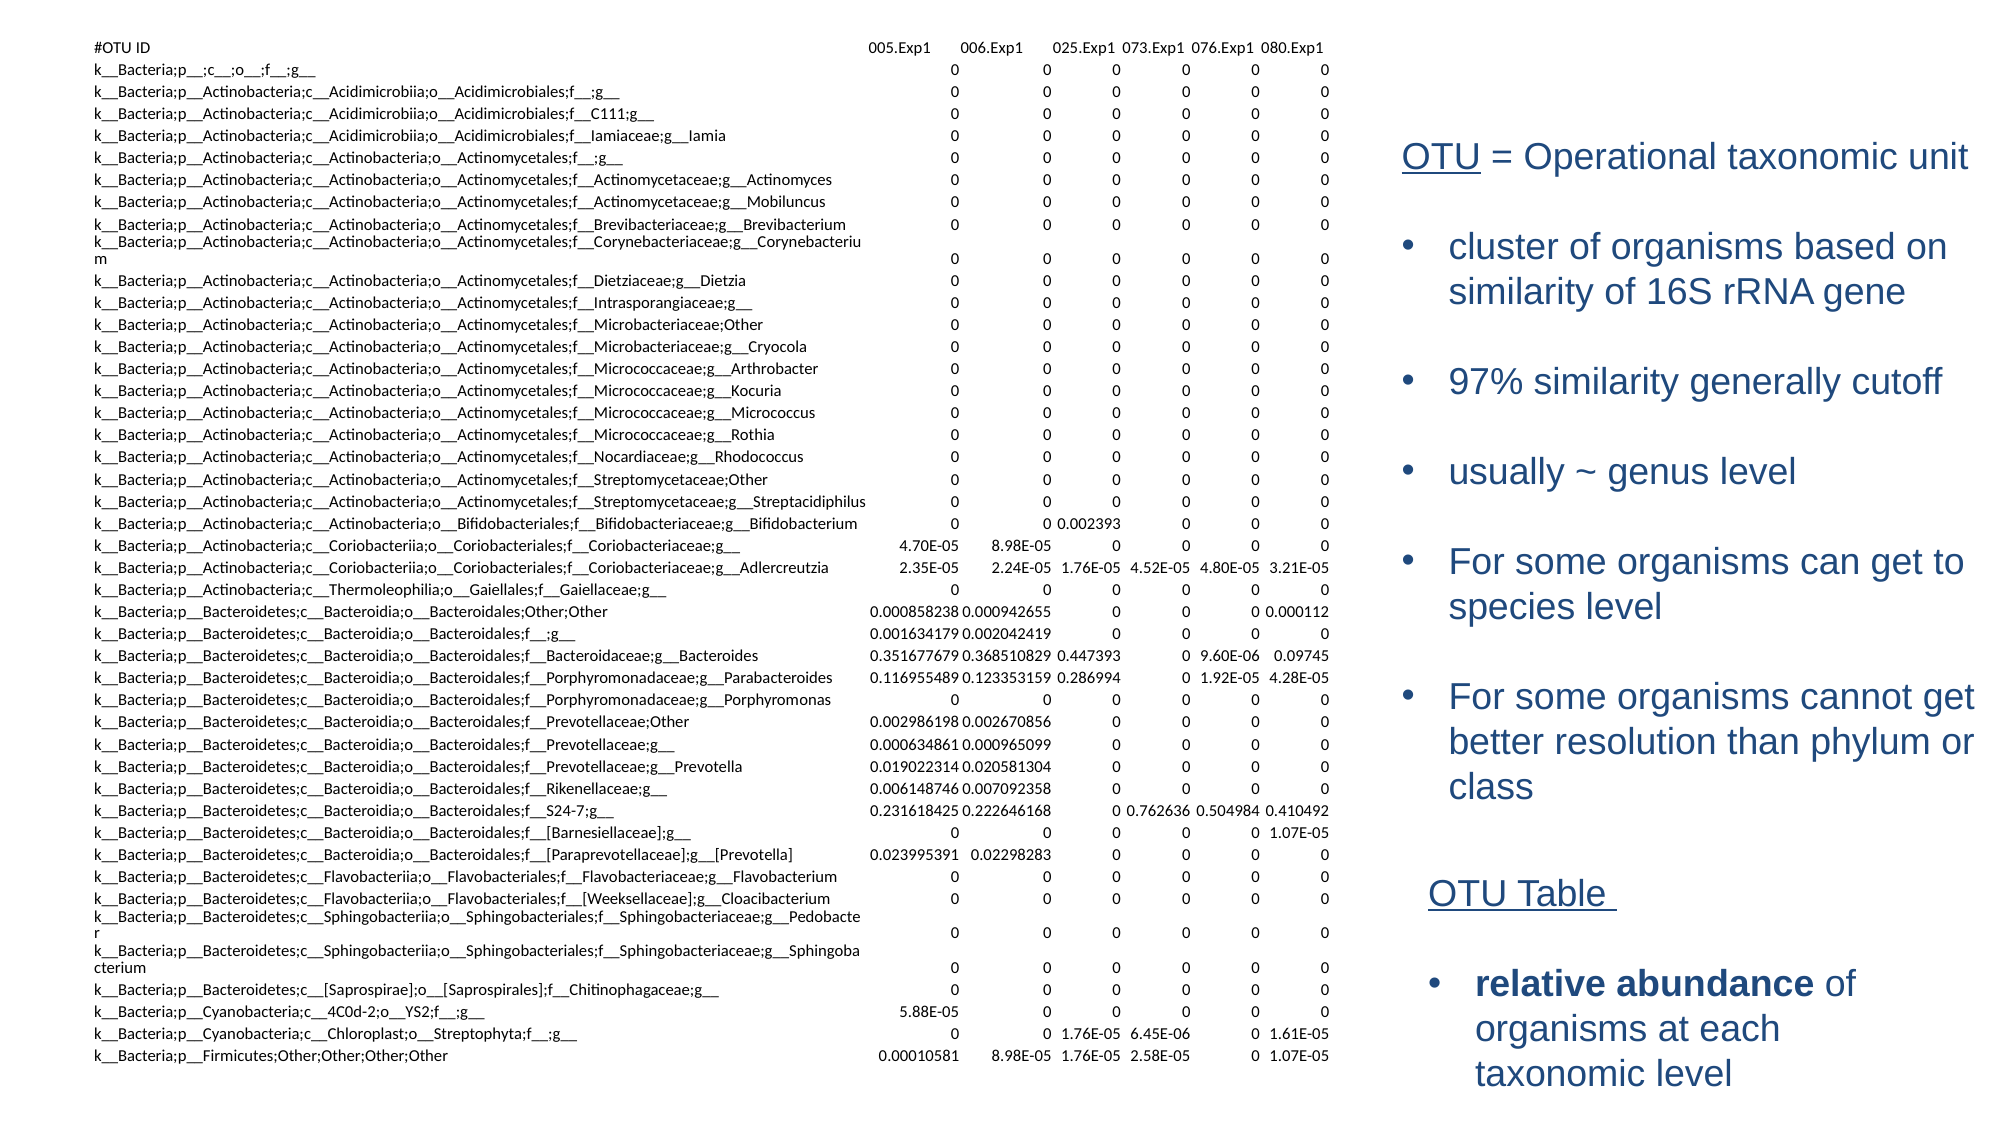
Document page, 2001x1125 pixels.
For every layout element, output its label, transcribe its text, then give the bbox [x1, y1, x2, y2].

table_cell 0 [1122, 865, 1191, 887]
table_cell 0 [868, 234, 960, 268]
table_cell 0 [1052, 80, 1122, 102]
table_cell 0 [960, 80, 1052, 102]
table_cell 0.02298283 [960, 843, 1052, 865]
table_cell 0 [1261, 467, 1330, 489]
table_cell k__Bacteria;p__Bacteroidetes;c__Bacteroidia;o__Bacteroidales;f__Prevotellaceae;g__Prevotella [93, 754, 868, 776]
table_cell 0 [960, 865, 1052, 887]
table_cell 0.286994 [1052, 666, 1122, 688]
table_cell 0 [1052, 290, 1122, 313]
table_cell 0 [1122, 80, 1191, 102]
table_cell 0 [1052, 168, 1122, 190]
table_cell 0 [1052, 489, 1122, 511]
table_cell 0 [1191, 943, 1261, 977]
table_cell 0 [1052, 887, 1122, 909]
table_cell 0 [868, 168, 960, 190]
table_header 005.Exp1 [868, 35, 960, 57]
table_cell 0 [960, 290, 1052, 313]
table_cell 0.000942655 [960, 600, 1052, 622]
table_cell 0 [1122, 1000, 1191, 1022]
table_cell k__Bacteria;p__Bacteroidetes;c__[Saprospirae];o__[Saprospirales];f__Chitinophagaceae;g__ [93, 977, 868, 1000]
table_cell 0.023995391 [868, 843, 960, 865]
table_cell 0 [868, 379, 960, 401]
table_cell 0 [960, 467, 1052, 489]
table_cell 0 [1122, 401, 1191, 423]
table_cell k__Bacteria;p__Bacteroidetes;c__Bacteroidia;o__Bacteroidales;f__S24-7;g__ [93, 798, 868, 821]
table_cell k__Bacteria;p__Bacteroidetes;c__Bacteroidia;o__Bacteroidales;f__Rikenellaceae;g__ [93, 776, 868, 798]
table_cell 0.762636 [1122, 798, 1191, 821]
table_cell 0 [1122, 977, 1191, 1000]
table_cell k__Bacteria;p__Actinobacteria;c__Actinobacteria;o__Actinomycetales;f__Streptomycetaceae;Other [93, 467, 868, 489]
table_cell 0 [960, 511, 1052, 533]
table_cell 0 [1191, 80, 1261, 102]
table_cell 0 [960, 688, 1052, 710]
table_cell 0 [1191, 401, 1261, 423]
table_cell 0.006148746 [868, 776, 960, 798]
table_cell 0 [1122, 234, 1191, 268]
table_cell k__Bacteria;p__Actinobacteria;c__Actinobacteria;o__Actinomycetales;f__Actinomycetaceae;g__Mobiluncus [93, 190, 868, 212]
table_cell 0.002042419 [960, 622, 1052, 644]
table_cell 5.88E-05 [868, 1000, 960, 1022]
table_cell k__Bacteria;p__Actinobacteria;c__Actinobacteria;o__Actinomycetales;f__Actinomycetaceae;g__Actinomyces [93, 168, 868, 190]
table_cell 0 [868, 124, 960, 146]
table_cell 0 [960, 401, 1052, 423]
table_cell 0 [868, 511, 960, 533]
table_cell 0 [960, 1000, 1052, 1022]
table_cell 0 [868, 313, 960, 335]
table_cell 0 [1191, 1000, 1261, 1022]
table_cell 0 [960, 423, 1052, 445]
table_cell 0 [1191, 102, 1261, 124]
table_cell 0 [1191, 754, 1261, 776]
table_cell k__Bacteria;p__Actinobacteria;c__Actinobacteria;o__Actinomycetales;f__Micrococcaceae;g__Rothia [93, 423, 868, 445]
table_cell 6.45E-06 [1122, 1022, 1191, 1044]
table_cell 1.07E-05 [1261, 821, 1330, 843]
table_cell 0 [1052, 710, 1122, 732]
table_cell 0 [1191, 887, 1261, 909]
table_cell 0 [1122, 357, 1191, 379]
table_cell 0 [868, 57, 960, 80]
table_cell 0 [1052, 445, 1122, 467]
table_cell 0 [1052, 943, 1122, 977]
table_cell 0.002986198 [868, 710, 960, 732]
table_cell 0 [1191, 622, 1261, 644]
table_cell 0.116955489 [868, 666, 960, 688]
table_cell 0 [1191, 533, 1261, 556]
table_cell 0 [1261, 943, 1330, 977]
table_cell 0 [1052, 268, 1122, 290]
table_cell 0 [1191, 212, 1261, 234]
table_cell 0 [1261, 423, 1330, 445]
table_cell k__Bacteria;p__Bacteroidetes;c__Sphingobacteriia;o__Sphingobacteriales;f__Sphingobacteriaceae;g__Pedobacter [93, 909, 868, 943]
table_cell 0 [960, 379, 1052, 401]
table_cell 0 [868, 865, 960, 887]
table_cell k__Bacteria;p__Bacteroidetes;c__Bacteroidia;o__Bacteroidales;f__[Barnesiellaceae];g__ [93, 821, 868, 843]
table_cell 8.98E-05 [960, 533, 1052, 556]
table_cell 0 [960, 234, 1052, 268]
table_cell 0 [1191, 146, 1261, 168]
table_cell 0 [1122, 732, 1191, 754]
table_cell 0 [1122, 57, 1191, 80]
table_cell 0 [960, 313, 1052, 335]
table_cell 0 [960, 190, 1052, 212]
table_cell 0.222646168 [960, 798, 1052, 821]
table_cell 0 [1052, 357, 1122, 379]
table_cell 0 [1191, 600, 1261, 622]
table_cell 0 [1052, 821, 1122, 843]
table_cell 0.019022314 [868, 754, 960, 776]
table_cell 0 [1122, 688, 1191, 710]
table_cell k__Bacteria;p__Bacteroidetes;c__Bacteroidia;o__Bacteroidales;f__Porphyromonadaceae;g__Porphyromonas [93, 688, 868, 710]
table_cell 0 [1261, 710, 1330, 732]
table_cell 0 [1261, 168, 1330, 190]
table_cell 0 [868, 1022, 960, 1044]
table_cell 0 [1261, 313, 1330, 335]
table_cell 0 [868, 357, 960, 379]
table_cell 0 [1191, 335, 1261, 357]
table_cell 0.231618425 [868, 798, 960, 821]
table_cell 0 [1191, 511, 1261, 533]
table_cell 0 [1261, 146, 1330, 168]
table_cell 0 [1122, 335, 1191, 357]
table_cell 0 [960, 57, 1052, 80]
table_cell k__Bacteria;p__Actinobacteria;c__Acidimicrobiia;o__Acidimicrobiales;f__;g__ [93, 80, 868, 102]
table_cell 0 [1191, 710, 1261, 732]
table_cell 0 [1261, 234, 1330, 268]
table_cell k__Bacteria;p__Bacteroidetes;c__Bacteroidia;o__Bacteroidales;f__Prevotellaceae;g__ [93, 732, 868, 754]
table_cell 0 [960, 578, 1052, 600]
table_cell 0 [868, 146, 960, 168]
table_cell 0 [868, 909, 960, 943]
table_cell k__Bacteria;p__Bacteroidetes;c__Bacteroidia;o__Bacteroidales;f__;g__ [93, 622, 868, 644]
table_cell 2.35E-05 [868, 556, 960, 578]
table_cell 0 [868, 887, 960, 909]
table_cell 0 [1191, 688, 1261, 710]
table_cell 0 [868, 489, 960, 511]
table_cell 0 [1122, 423, 1191, 445]
table_cell 0 [1052, 102, 1122, 124]
table_cell k__Bacteria;p__Bacteroidetes;c__Bacteroidia;o__Bacteroidales;f__[Paraprevotellaceae];g__[Prevotella] [93, 843, 868, 865]
table_cell 0 [1052, 600, 1122, 622]
table_cell 0 [1261, 357, 1330, 379]
table_cell 0 [868, 821, 960, 843]
table_cell 0 [868, 943, 960, 977]
table_cell 0 [1122, 821, 1191, 843]
table_cell 0 [960, 445, 1052, 467]
table_cell 0 [1052, 423, 1122, 445]
table_header 076.Exp1 [1191, 35, 1261, 57]
table_cell k__Bacteria;p__Actinobacteria;c__Actinobacteria;o__Actinomycetales;f__;g__ [93, 146, 868, 168]
table_cell 0 [1261, 622, 1330, 644]
table_cell 0 [960, 909, 1052, 943]
table_cell 0 [960, 124, 1052, 146]
table_cell k__Bacteria;p__Actinobacteria;c__Actinobacteria;o__Actinomycetales;f__Corynebacteriaceae;g__Corynebacterium [93, 234, 868, 268]
table_cell k__Bacteria;p__Actinobacteria;c__Thermoleophilia;o__Gaiellales;f__Gaiellaceae;g__ [93, 578, 868, 600]
table_cell 0 [1261, 688, 1330, 710]
table_cell 0 [1191, 445, 1261, 467]
table_cell 0 [1191, 57, 1261, 80]
table_cell 0 [1261, 909, 1330, 943]
table_cell 0 [1122, 710, 1191, 732]
table_cell k__Bacteria;p__Actinobacteria;c__Coriobacteriia;o__Coriobacteriales;f__Coriobacteriaceae;g__ [93, 533, 868, 556]
table_cell 0 [1052, 865, 1122, 887]
table_cell 0 [1261, 401, 1330, 423]
table_cell 0 [1191, 379, 1261, 401]
table_cell k__Bacteria;p__Actinobacteria;c__Actinobacteria;o__Actinomycetales;f__Nocardiaceae;g__Rhodococcus [93, 445, 868, 467]
table_cell 0 [868, 423, 960, 445]
table_cell 2.24E-05 [960, 556, 1052, 578]
table_header 025.Exp1 [1052, 35, 1122, 57]
table_cell k__Bacteria;p__Actinobacteria;c__Actinobacteria;o__Actinomycetales;f__Micrococcaceae;g__Micrococcus [93, 401, 868, 423]
table_cell 0 [1191, 357, 1261, 379]
table_header 073.Exp1 [1122, 35, 1191, 57]
table_cell 0 [1122, 600, 1191, 622]
table_cell 2.58E-05 [1122, 1044, 1191, 1066]
table_cell 0 [960, 977, 1052, 1000]
table_cell 0.007092358 [960, 776, 1052, 798]
table_cell k__Bacteria;p__Bacteroidetes;c__Flavobacteriia;o__Flavobacteriales;f__[Weeksellaceae];g__Cloacibacterium [93, 887, 868, 909]
table_cell 0 [1122, 754, 1191, 776]
table_cell 0 [868, 401, 960, 423]
table_cell 0 [1261, 80, 1330, 102]
table_cell k__Bacteria;p__Actinobacteria;c__Actinobacteria;o__Actinomycetales;f__Brevibacteriaceae;g__Brevibacterium [93, 212, 868, 234]
table_cell 0 [868, 102, 960, 124]
table_cell 0 [1122, 578, 1191, 600]
table_cell 0 [1191, 467, 1261, 489]
table_cell 0 [1191, 168, 1261, 190]
table_cell 0.002670856 [960, 710, 1052, 732]
table_cell 0 [868, 190, 960, 212]
table_cell 0 [1261, 489, 1330, 511]
table_cell 0 [868, 268, 960, 290]
table_cell 0 [1122, 843, 1191, 865]
table_cell 1.07E-05 [1261, 1044, 1330, 1066]
table_cell k__Bacteria;p__Actinobacteria;c__Actinobacteria;o__Actinomycetales;f__Dietziaceae;g__Dietzia [93, 268, 868, 290]
table_cell 0 [1052, 977, 1122, 1000]
table_cell 0 [1261, 533, 1330, 556]
table_cell k__Bacteria;p__Cyanobacteria;c__Chloroplast;o__Streptophyta;f__;g__ [93, 1022, 868, 1044]
table_cell 0 [960, 146, 1052, 168]
table_cell 0 [868, 977, 960, 1000]
table_cell 0 [1052, 212, 1122, 234]
table_cell 0 [1261, 511, 1330, 533]
table_cell 1.92E-05 [1191, 666, 1261, 688]
table_cell 0 [1261, 57, 1330, 80]
table_cell 0 [1122, 533, 1191, 556]
table_cell 0 [1191, 234, 1261, 268]
table_cell 0 [1191, 423, 1261, 445]
table_cell 0 [868, 445, 960, 467]
table_cell 0 [960, 887, 1052, 909]
table_cell 0 [1122, 887, 1191, 909]
table_cell 0 [960, 102, 1052, 124]
table_cell 0.447393 [1052, 644, 1122, 666]
table_cell 0 [1122, 467, 1191, 489]
table_cell 0 [1122, 666, 1191, 688]
table_cell 0 [1052, 798, 1122, 821]
table_cell 0 [1191, 821, 1261, 843]
table_cell 0 [1191, 290, 1261, 313]
table_cell k__Bacteria;p__Bacteroidetes;c__Flavobacteriia;o__Flavobacteriales;f__Flavobacteriaceae;g__Flavobacterium [93, 865, 868, 887]
table_cell 0 [1191, 190, 1261, 212]
table_cell 0 [1052, 379, 1122, 401]
table_cell k__Bacteria;p__Actinobacteria;c__Actinobacteria;o__Bifidobacteriales;f__Bifidobacteriaceae;g__Bifidobacterium [93, 511, 868, 533]
table_cell k__Bacteria;p__Cyanobacteria;c__4C0d-2;o__YS2;f__;g__ [93, 1000, 868, 1022]
table_cell k__Bacteria;p__Bacteroidetes;c__Sphingobacteriia;o__Sphingobacteriales;f__Sphingobacteriaceae;g__Sphingobacterium [93, 943, 868, 977]
table_cell 0 [1261, 379, 1330, 401]
table_cell 0 [1261, 124, 1330, 146]
table_cell k__Bacteria;p__Bacteroidetes;c__Bacteroidia;o__Bacteroidales;Other;Other [93, 600, 868, 622]
table_cell 0 [1191, 313, 1261, 335]
table_cell 0 [1122, 445, 1191, 467]
table_cell k__Bacteria;p__Firmicutes;Other;Other;Other;Other [93, 1044, 868, 1066]
table_cell 0 [1261, 1000, 1330, 1022]
table_header #OTU ID [93, 35, 868, 57]
table_cell 0.000858238 [868, 600, 960, 622]
table_cell 0 [1052, 843, 1122, 865]
table_cell 0 [1191, 732, 1261, 754]
table_cell 1.76E-05 [1052, 1044, 1122, 1066]
table_cell 0 [1052, 234, 1122, 268]
table_cell 0 [960, 357, 1052, 379]
table_cell k__Bacteria;p__Actinobacteria;c__Actinobacteria;o__Actinomycetales;f__Microbacteriaceae;g__Cryocola [93, 335, 868, 357]
table_header 006.Exp1 [960, 35, 1052, 57]
table_cell 0 [868, 212, 960, 234]
table_cell 0.123353159 [960, 666, 1052, 688]
table_cell 0 [960, 212, 1052, 234]
table_cell 0 [960, 1022, 1052, 1044]
table_cell k__Bacteria;p__Actinobacteria;c__Acidimicrobiia;o__Acidimicrobiales;f__C111;g__ [93, 102, 868, 124]
table_cell k__Bacteria;p__Actinobacteria;c__Actinobacteria;o__Actinomycetales;f__Streptomycetaceae;g__Streptacidiphilus [93, 489, 868, 511]
table_cell 0 [1191, 578, 1261, 600]
table_cell 4.52E-05 [1122, 556, 1191, 578]
table_cell 1.76E-05 [1052, 556, 1122, 578]
table_cell k__Bacteria;p__Actinobacteria;c__Acidimicrobiia;o__Acidimicrobiales;f__Iamiaceae;g__Iamia [93, 124, 868, 146]
table_cell 0 [1261, 335, 1330, 357]
table_cell 0 [1052, 146, 1122, 168]
table_cell 0 [1052, 776, 1122, 798]
table_cell 0.351677679 [868, 644, 960, 666]
table_cell 0 [1191, 843, 1261, 865]
table_cell 0 [960, 943, 1052, 977]
table_cell 0 [868, 467, 960, 489]
table_cell 0 [1052, 622, 1122, 644]
table_cell 0 [1122, 124, 1191, 146]
table_cell 0 [1191, 1022, 1261, 1044]
table_cell 0 [1261, 977, 1330, 1000]
table_cell k__Bacteria;p__Bacteroidetes;c__Bacteroidia;o__Bacteroidales;f__Prevotellaceae;Other [93, 710, 868, 732]
table_cell k__Bacteria;p__Bacteroidetes;c__Bacteroidia;o__Bacteroidales;f__Bacteroidaceae;g__Bacteroides [93, 644, 868, 666]
table_cell 0 [1122, 489, 1191, 511]
table_cell 0 [868, 80, 960, 102]
table_cell 9.60E-06 [1191, 644, 1261, 666]
table_cell 3.21E-05 [1261, 556, 1330, 578]
table_cell 0 [960, 489, 1052, 511]
table_cell 0 [1261, 776, 1330, 798]
table_cell 0 [1052, 57, 1122, 80]
table_cell 0 [1191, 865, 1261, 887]
table_cell 0 [1052, 335, 1122, 357]
table_cell 0 [1191, 489, 1261, 511]
table_cell 0 [868, 335, 960, 357]
table_cell k__Bacteria;p__Bacteroidetes;c__Bacteroidia;o__Bacteroidales;f__Porphyromonadaceae;g__Parabacteroides [93, 666, 868, 688]
table_cell 0 [1191, 909, 1261, 943]
table_cell 0.504984 [1191, 798, 1261, 821]
table_cell 0.368510829 [960, 644, 1052, 666]
table_cell 0.002393 [1052, 511, 1122, 533]
table_cell 0 [1191, 1044, 1261, 1066]
table_cell 0 [1261, 290, 1330, 313]
table_cell 4.28E-05 [1261, 666, 1330, 688]
table_cell 0 [1261, 887, 1330, 909]
table_cell k__Bacteria;p__Actinobacteria;c__Actinobacteria;o__Actinomycetales;f__Intrasporangiaceae;g__ [93, 290, 868, 313]
table_cell 0 [1191, 977, 1261, 1000]
text_box OTU Table relative abundance of organisms at each taxonomic level [1413, 862, 1917, 1102]
table_cell 1.76E-05 [1052, 1022, 1122, 1044]
table_cell 0 [1261, 843, 1330, 865]
table_cell 0 [1261, 190, 1330, 212]
table_cell k__Bacteria;p__;c__;o__;f__;g__ [93, 57, 868, 80]
table_cell 0 [868, 578, 960, 600]
table_header 080.Exp1 [1261, 35, 1330, 57]
table_cell 0 [1052, 754, 1122, 776]
table_cell 0 [1191, 124, 1261, 146]
table_cell 0 [1261, 445, 1330, 467]
table_cell 0.000112 [1261, 600, 1330, 622]
table_cell 0 [1052, 313, 1122, 335]
table_cell 0 [1122, 379, 1191, 401]
table_cell 0 [1122, 290, 1191, 313]
table_cell 4.70E-05 [868, 533, 960, 556]
table_cell 0 [1122, 644, 1191, 666]
table_cell 0 [1261, 102, 1330, 124]
table_cell 1.61E-05 [1261, 1022, 1330, 1044]
table_cell 0.00010581 [868, 1044, 960, 1066]
table_cell 0 [1122, 146, 1191, 168]
text_box OTU = Operational taxonomic unit cluster of organisms based on similarity of 16S rRNA gene 97% similarity generally cutoff usually ~ genus level For some organisms can get to species level For some organisms cannot get better resolution than phylum or class [1386, 124, 2000, 815]
table_cell 0 [1052, 401, 1122, 423]
table_cell 0 [1122, 313, 1191, 335]
table_cell 4.80E-05 [1191, 556, 1261, 578]
table_cell 0 [1122, 268, 1191, 290]
table_cell 0 [868, 688, 960, 710]
table_cell 0 [1052, 190, 1122, 212]
table_cell k__Bacteria;p__Actinobacteria;c__Actinobacteria;o__Actinomycetales;f__Microbacteriaceae;Other [93, 313, 868, 335]
table_cell 0 [1191, 776, 1261, 798]
table_cell 0.001634179 [868, 622, 960, 644]
table_cell 0 [868, 290, 960, 313]
table_cell 0 [1261, 754, 1330, 776]
table_cell 0 [1052, 533, 1122, 556]
table_cell 0 [1261, 578, 1330, 600]
table_cell 0.000634861 [868, 732, 960, 754]
table_cell 0 [960, 168, 1052, 190]
table_cell 0 [1122, 190, 1191, 212]
table_cell 0 [1122, 212, 1191, 234]
table_cell k__Bacteria;p__Actinobacteria;c__Actinobacteria;o__Actinomycetales;f__Micrococcaceae;g__Kocuria [93, 379, 868, 401]
table_cell 0 [1052, 124, 1122, 146]
table_cell 0 [1122, 168, 1191, 190]
table_cell 0.020581304 [960, 754, 1052, 776]
table_cell 0 [1052, 688, 1122, 710]
table_cell 0 [1122, 511, 1191, 533]
table_cell 0 [960, 335, 1052, 357]
table_cell 0 [1052, 732, 1122, 754]
table_cell 0 [1052, 467, 1122, 489]
table_cell 0 [1122, 943, 1191, 977]
table_cell k__Bacteria;p__Actinobacteria;c__Coriobacteriia;o__Coriobacteriales;f__Coriobacteriaceae;g__Adlercreutzia [93, 556, 868, 578]
table_cell 0 [1052, 578, 1122, 600]
table_cell 0 [960, 821, 1052, 843]
table_cell 0.000965099 [960, 732, 1052, 754]
table_cell 0 [1122, 622, 1191, 644]
table_cell 0 [1261, 865, 1330, 887]
table_cell 0 [1261, 732, 1330, 754]
table_cell 0.09745 [1261, 644, 1330, 666]
table_cell k__Bacteria;p__Actinobacteria;c__Actinobacteria;o__Actinomycetales;f__Micrococcaceae;g__Arthrobacter [93, 357, 868, 379]
table_cell 0 [1261, 268, 1330, 290]
table_cell 0 [1052, 1000, 1122, 1022]
table_cell 0.410492 [1261, 798, 1330, 821]
table_cell 0 [1122, 909, 1191, 943]
table_cell 0 [1261, 212, 1330, 234]
table_cell 0 [1122, 776, 1191, 798]
table_cell 0 [1191, 268, 1261, 290]
table_cell 8.98E-05 [960, 1044, 1052, 1066]
table_cell 0 [1122, 102, 1191, 124]
table_cell 0 [1052, 909, 1122, 943]
table_cell 0 [960, 268, 1052, 290]
